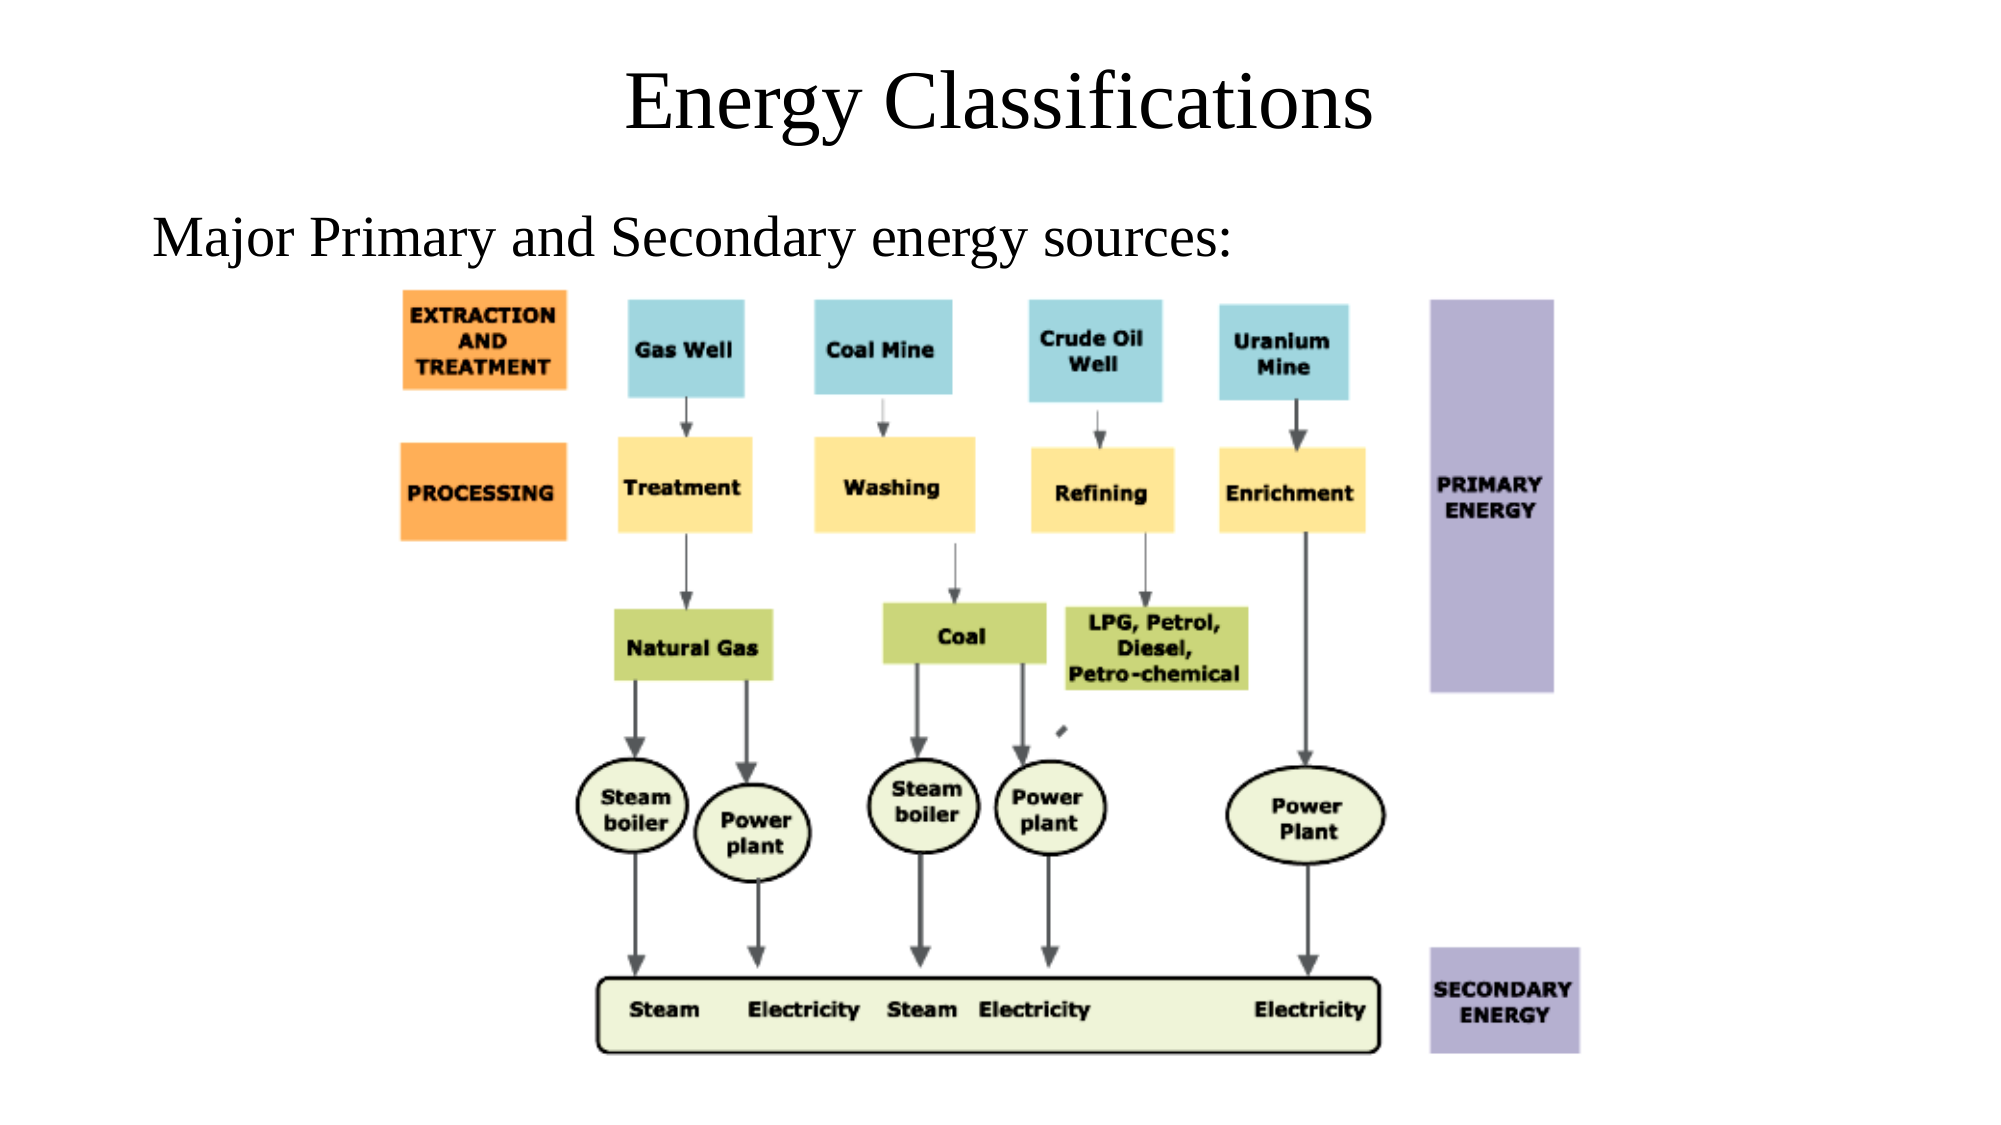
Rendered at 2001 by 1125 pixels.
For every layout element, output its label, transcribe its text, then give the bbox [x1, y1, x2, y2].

list Major Primary and Secondary energy sources: [137, 198, 1863, 985]
picture [386, 277, 1614, 1083]
title Energy Classifications [137, 17, 1863, 186]
